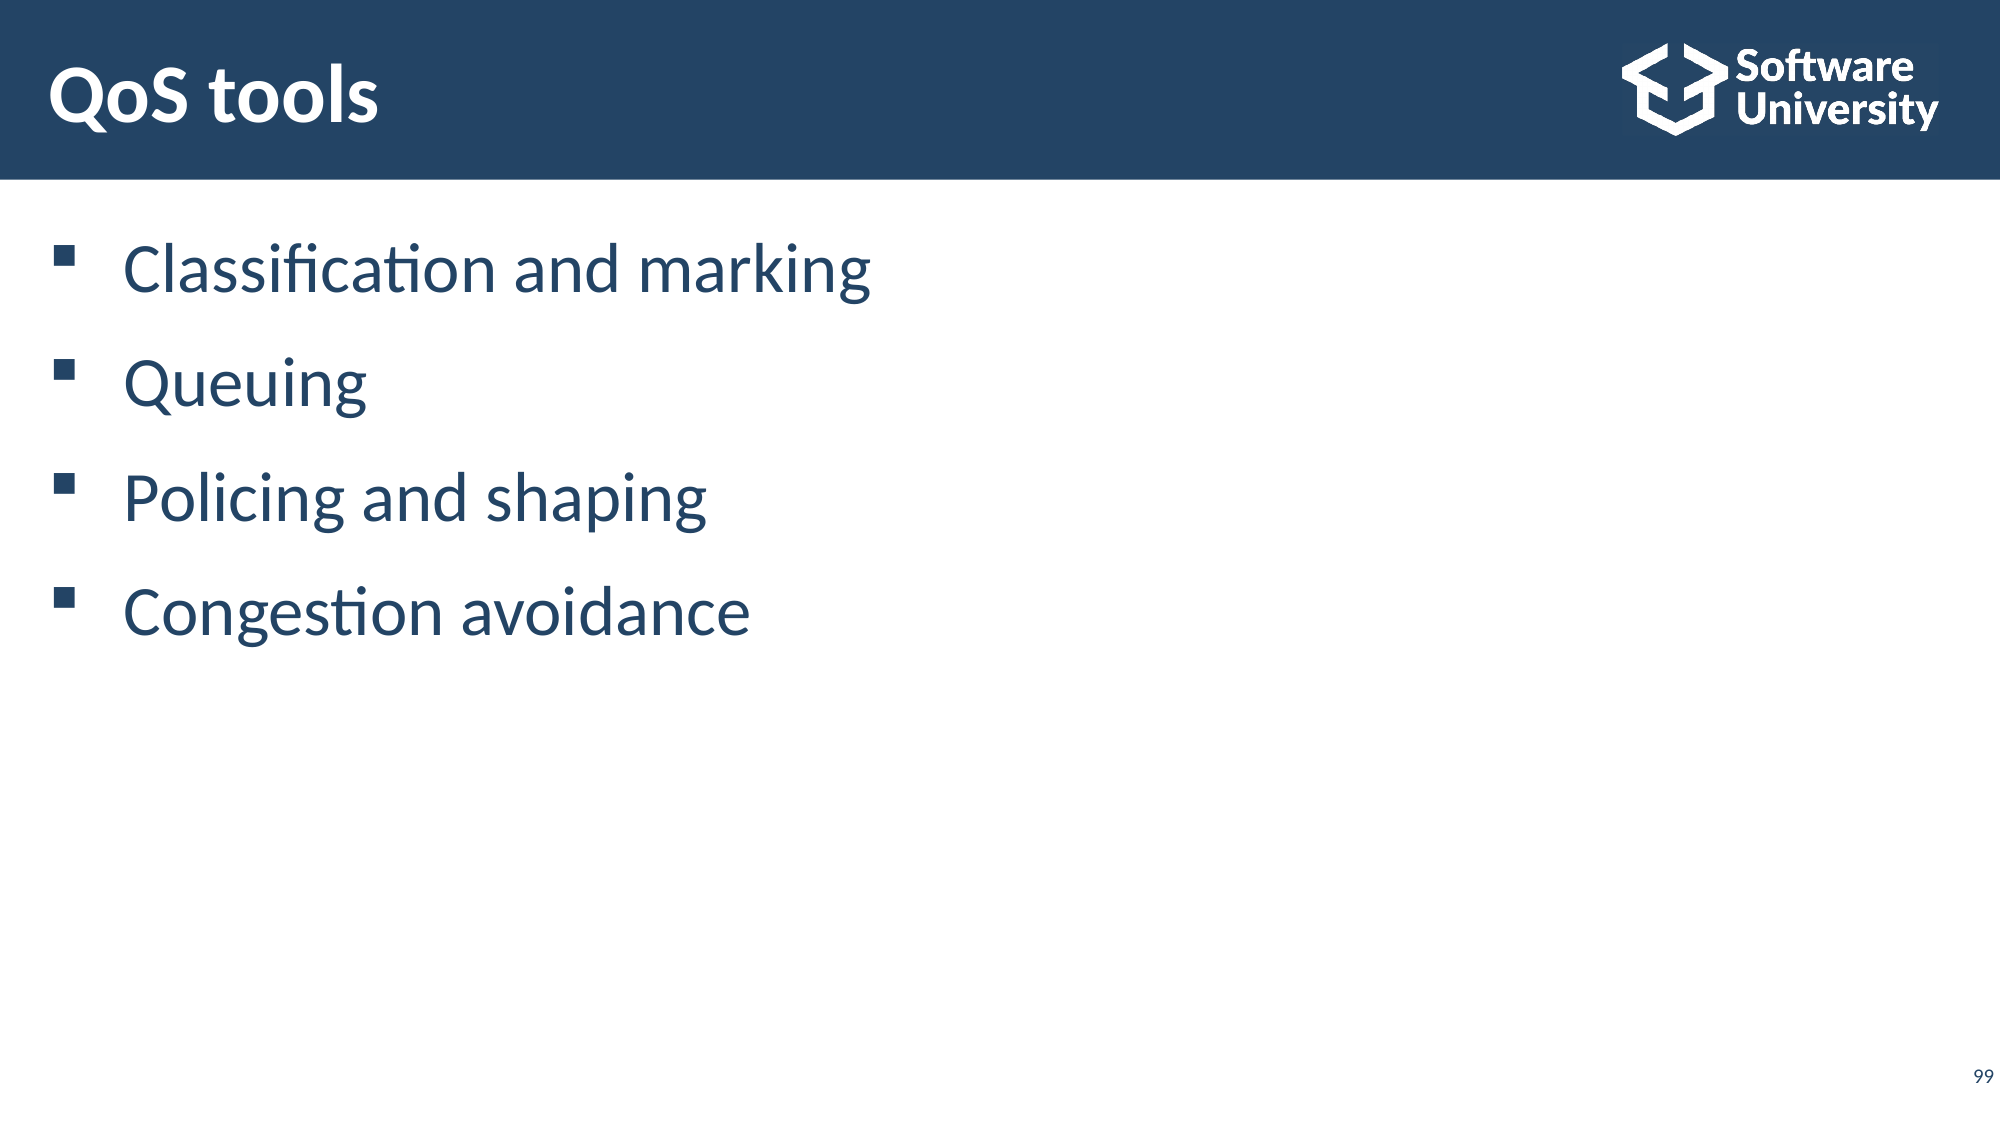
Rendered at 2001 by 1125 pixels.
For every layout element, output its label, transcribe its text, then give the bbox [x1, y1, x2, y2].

title QoS tools [31, 16, 1591, 162]
list Classification and marking Queuing Policing and shaping Congestion avoidance [31, 211, 1970, 1011]
picture [1622, 43, 1939, 136]
slide_number 99 [1929, 1049, 2000, 1100]
